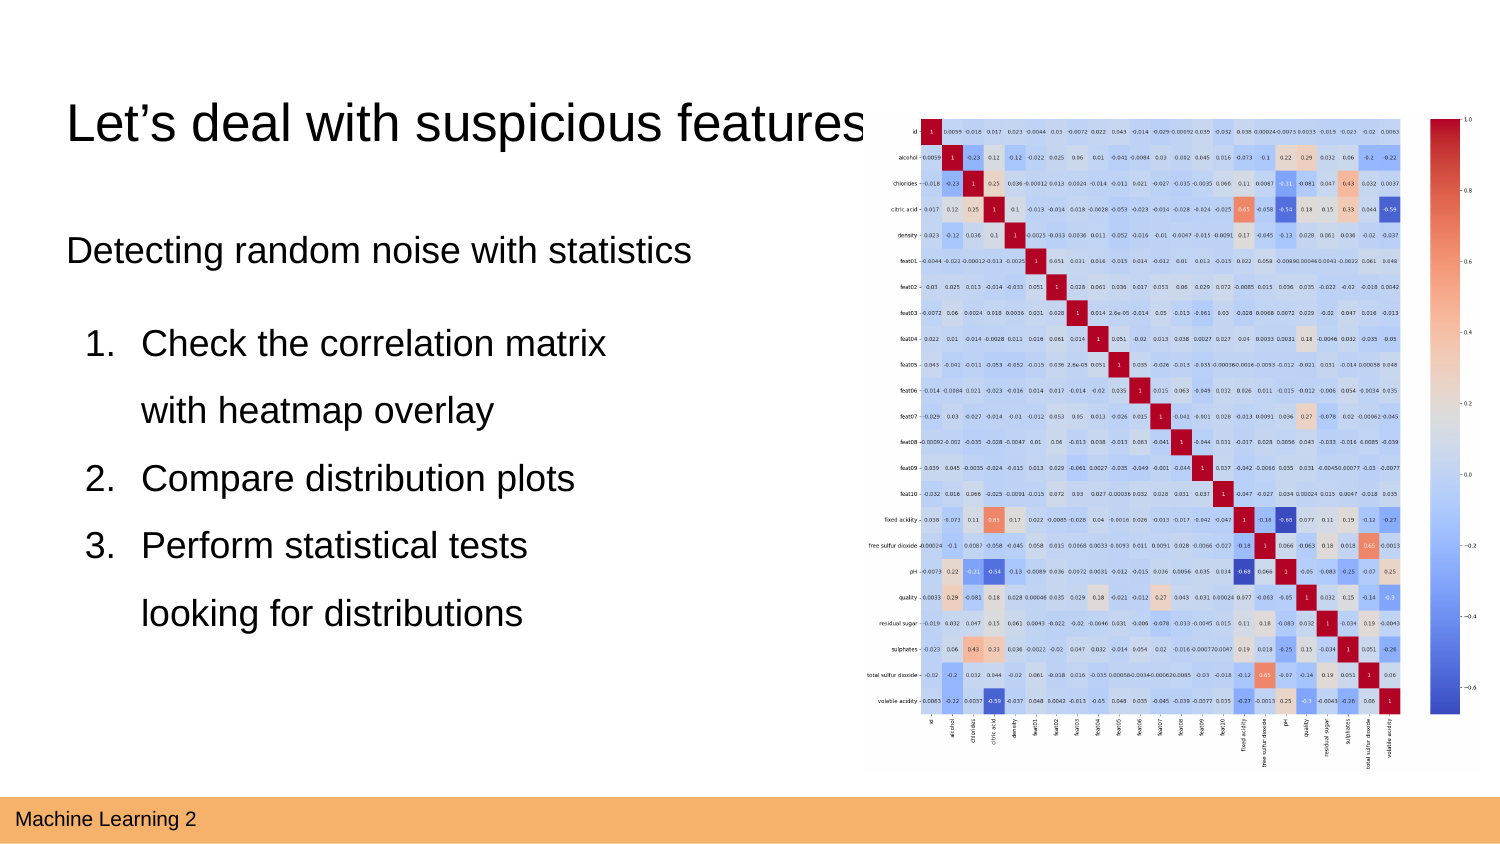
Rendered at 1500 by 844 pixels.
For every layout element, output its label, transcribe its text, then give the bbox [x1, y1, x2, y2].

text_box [0, 792, 1500, 844]
title Let’s deal with suspicious features [51, 72, 1449, 167]
picture [863, 113, 1481, 772]
list Detecting random noise with statistics Check the correlation matrix with heatmap overlay Compare distribution plots Perform statistical tests looking for distributions [51, 189, 858, 750]
